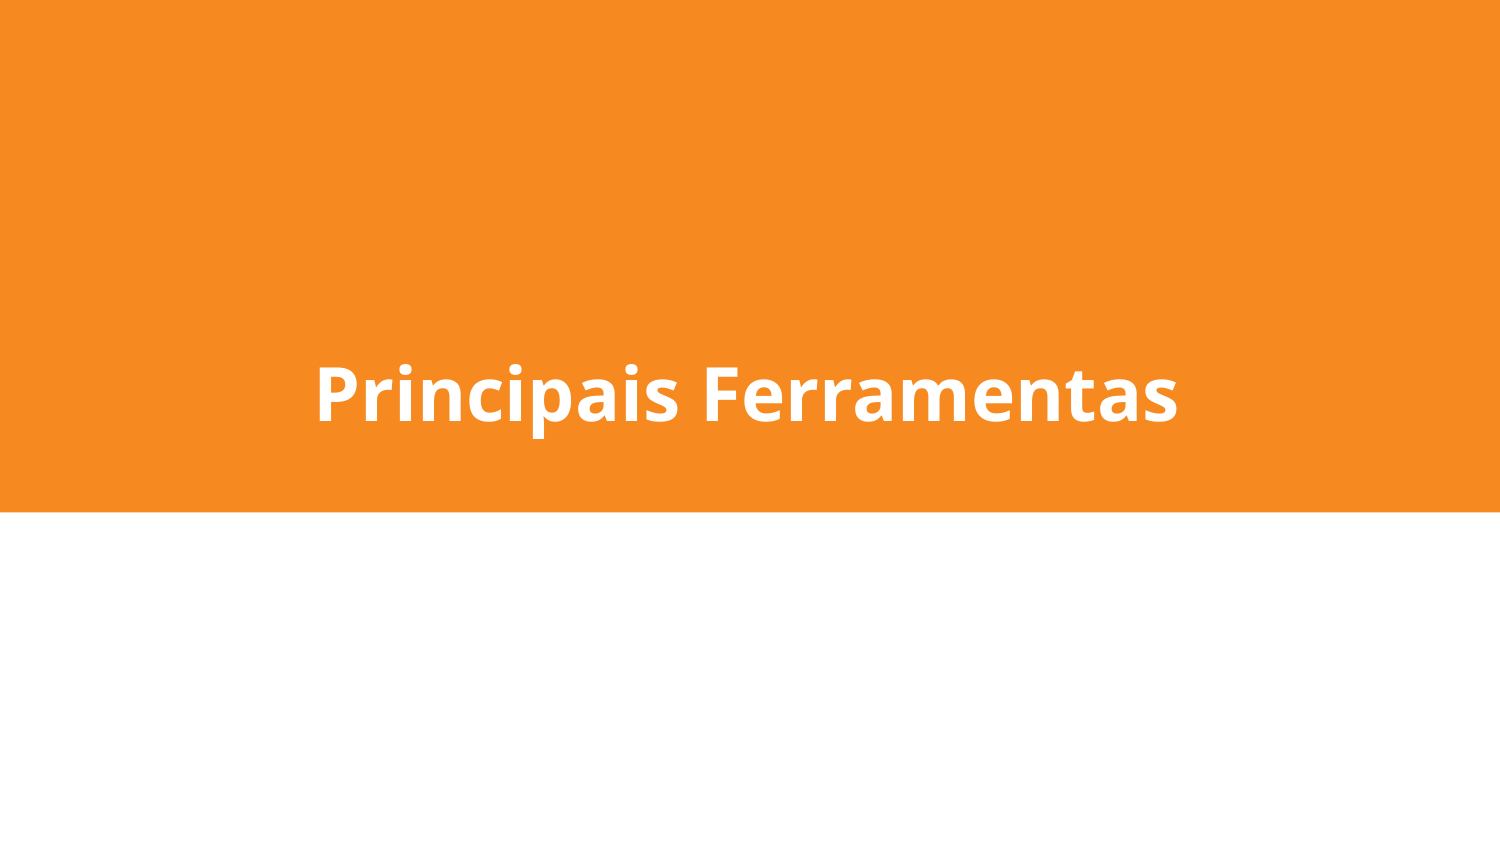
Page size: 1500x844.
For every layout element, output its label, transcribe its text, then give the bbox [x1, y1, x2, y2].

title Principais Ferramentas [67, 105, 1427, 452]
